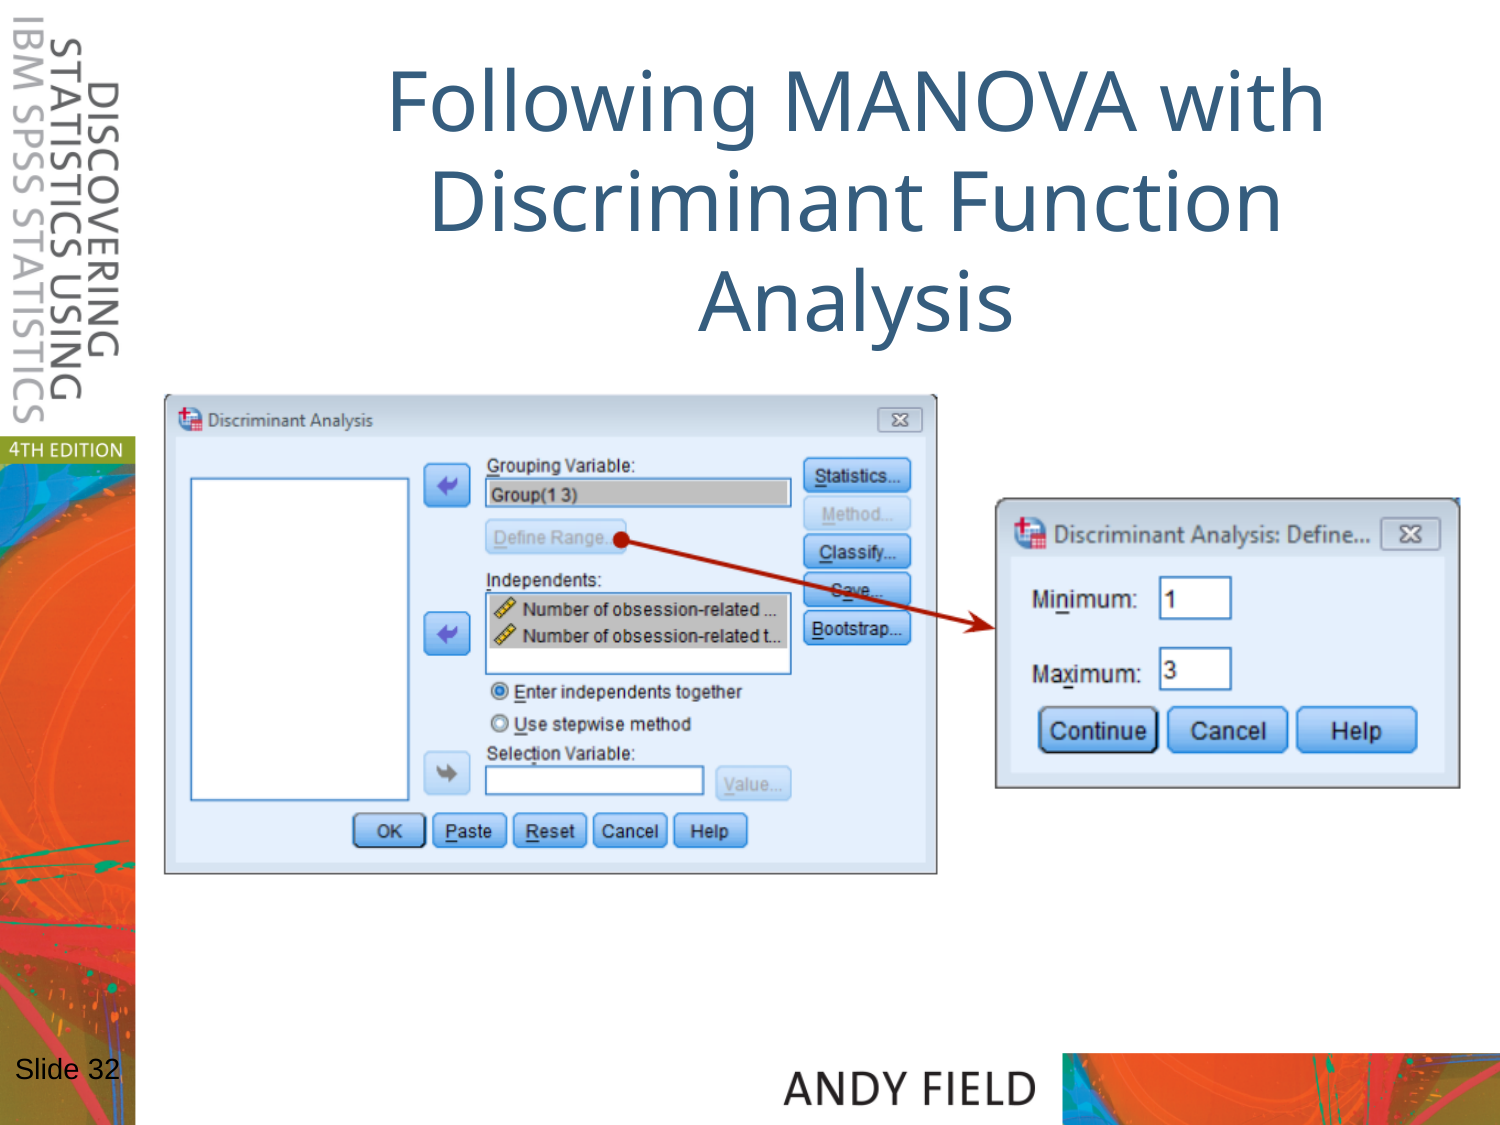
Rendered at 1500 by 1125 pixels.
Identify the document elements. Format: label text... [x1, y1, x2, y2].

slide_number Slide 32 [0, 1042, 141, 1103]
picture [150, 380, 1472, 885]
title Following MANOVA with Discriminant Function Analysis [289, 45, 1425, 353]
